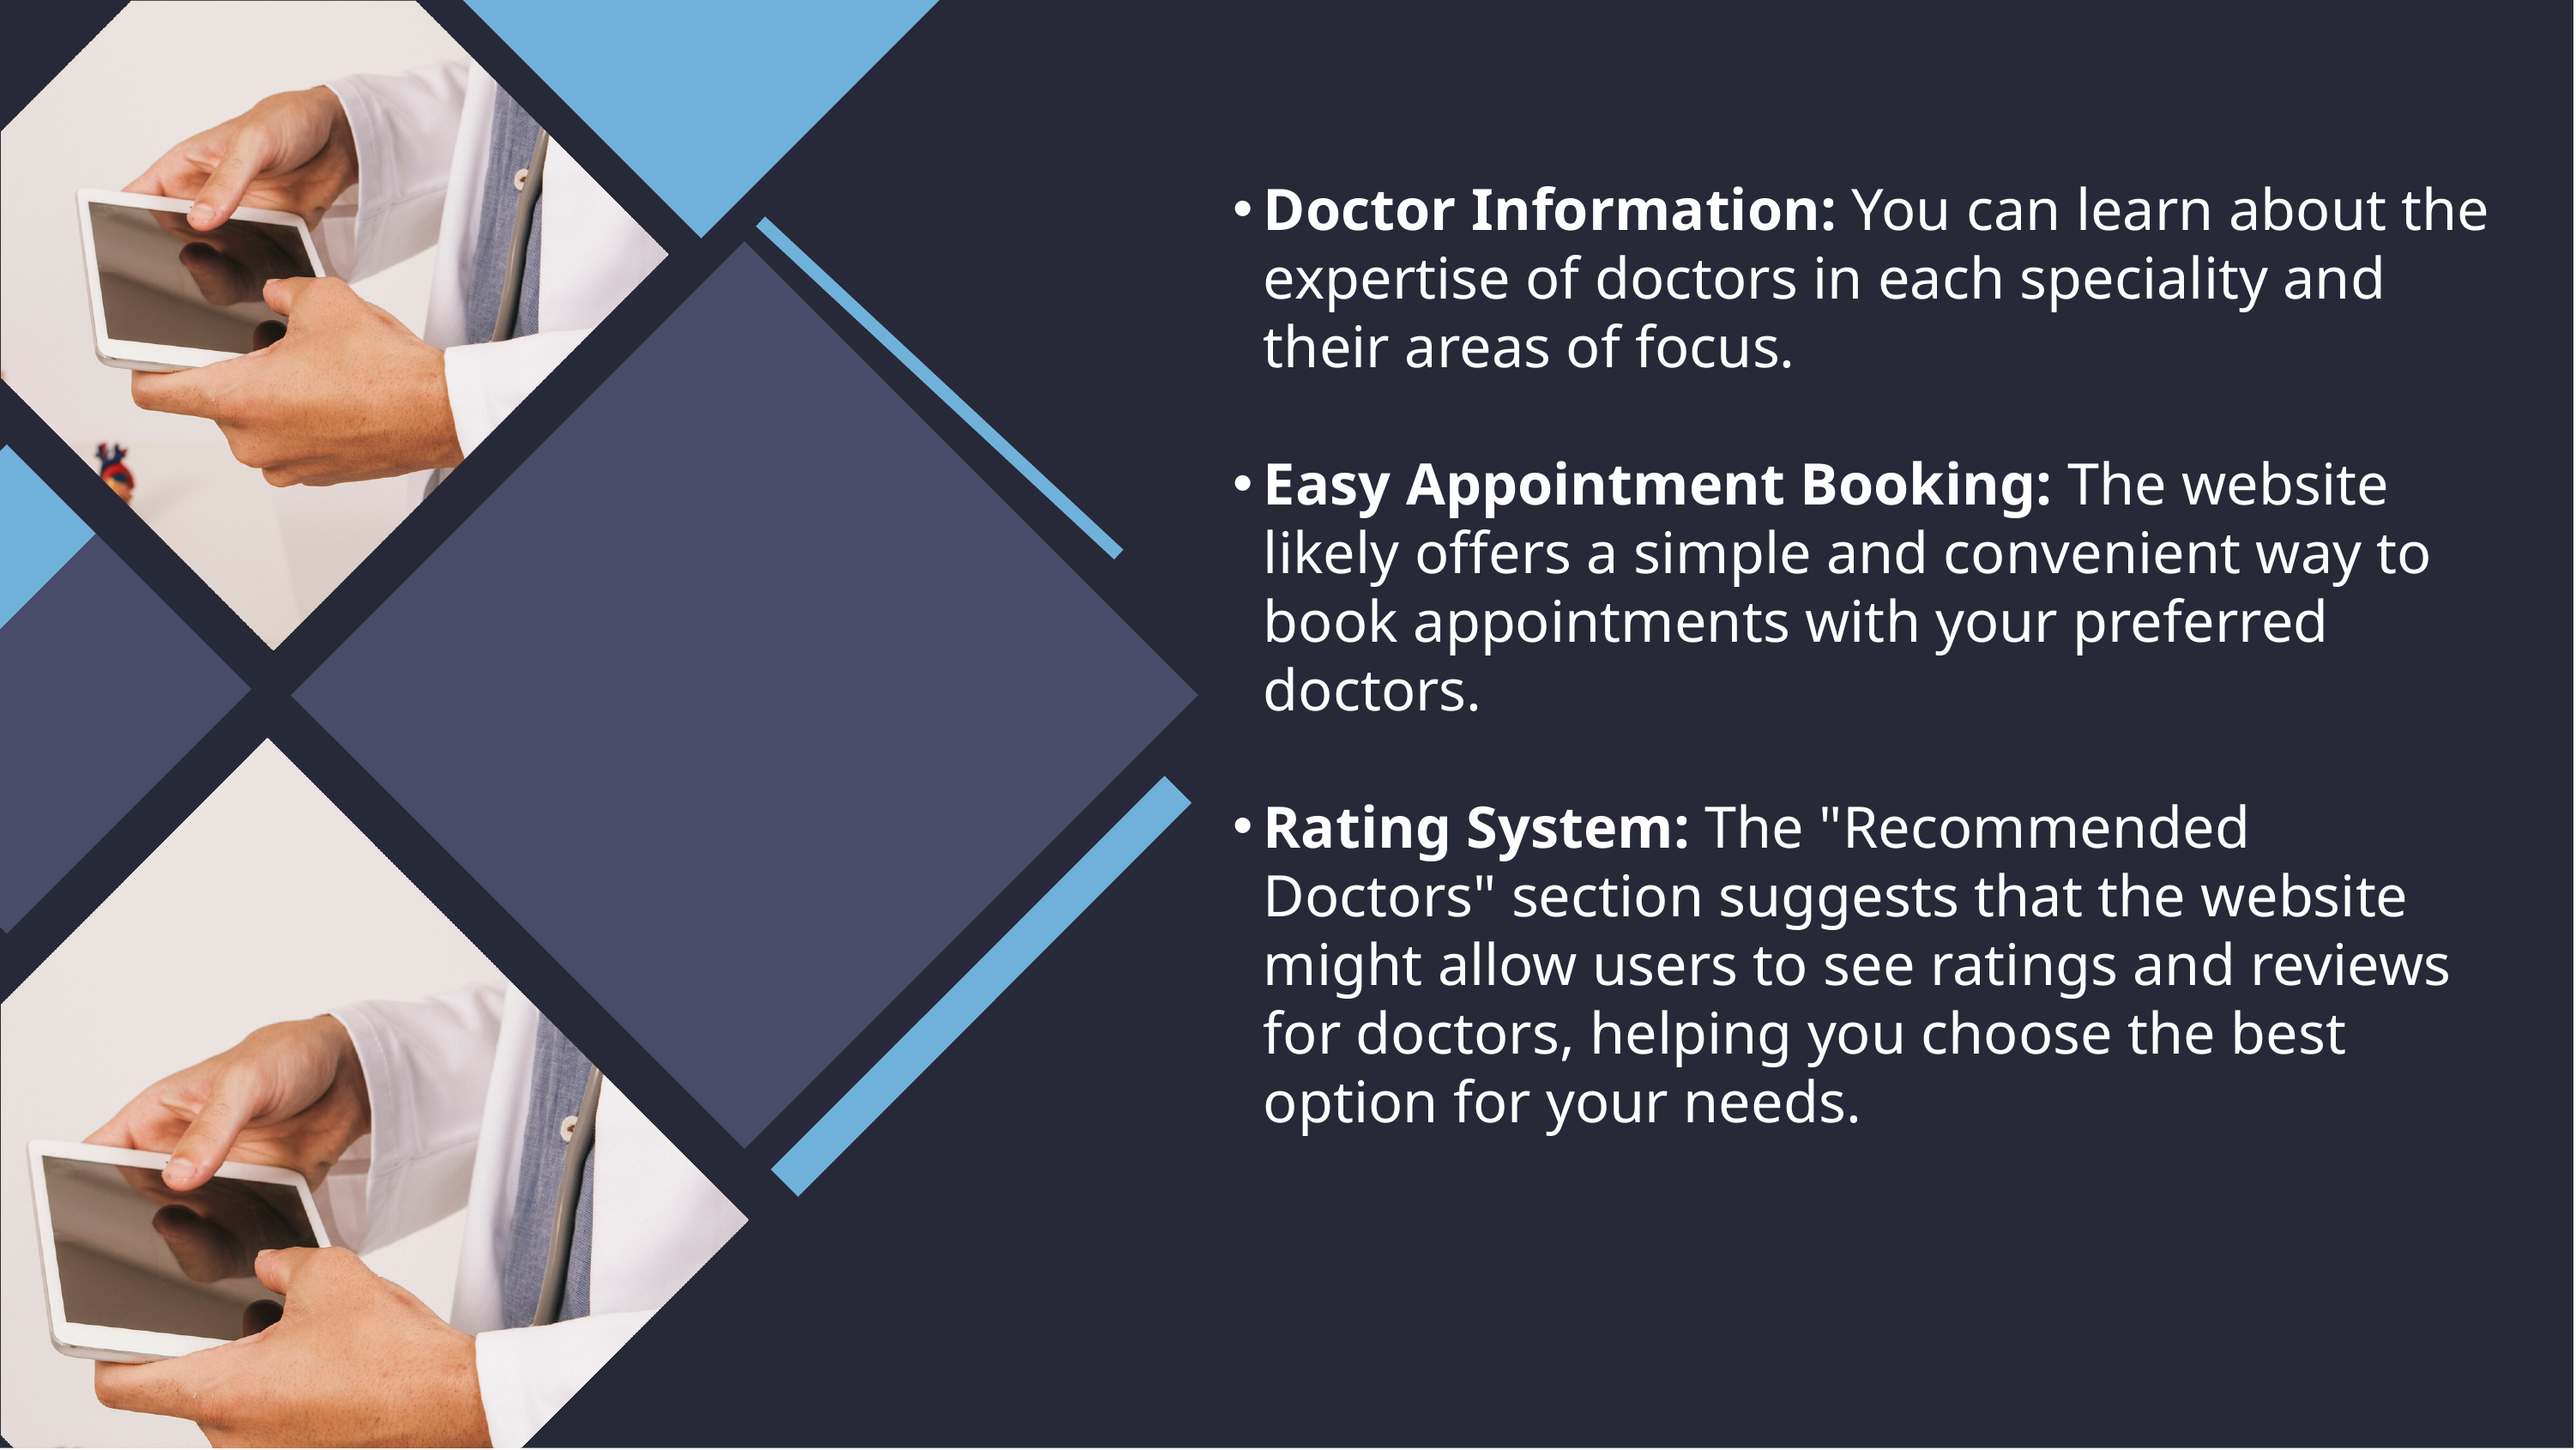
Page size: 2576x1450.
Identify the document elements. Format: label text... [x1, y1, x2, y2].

text_box Doctor Information: You can learn about the expertise of doctors in each speciality and their areas of focus. Easy Appointment Booking: The website likely offers a simple and convenient way to book appointments with your preferred doctors. Rating System: The "Recommended Doctors" section suggests that the website might allow users to see ratings and reviews for doctors, helping you choose the best option for your needs. [1220, 166, 2510, 1140]
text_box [0, 0, 1199, 1448]
